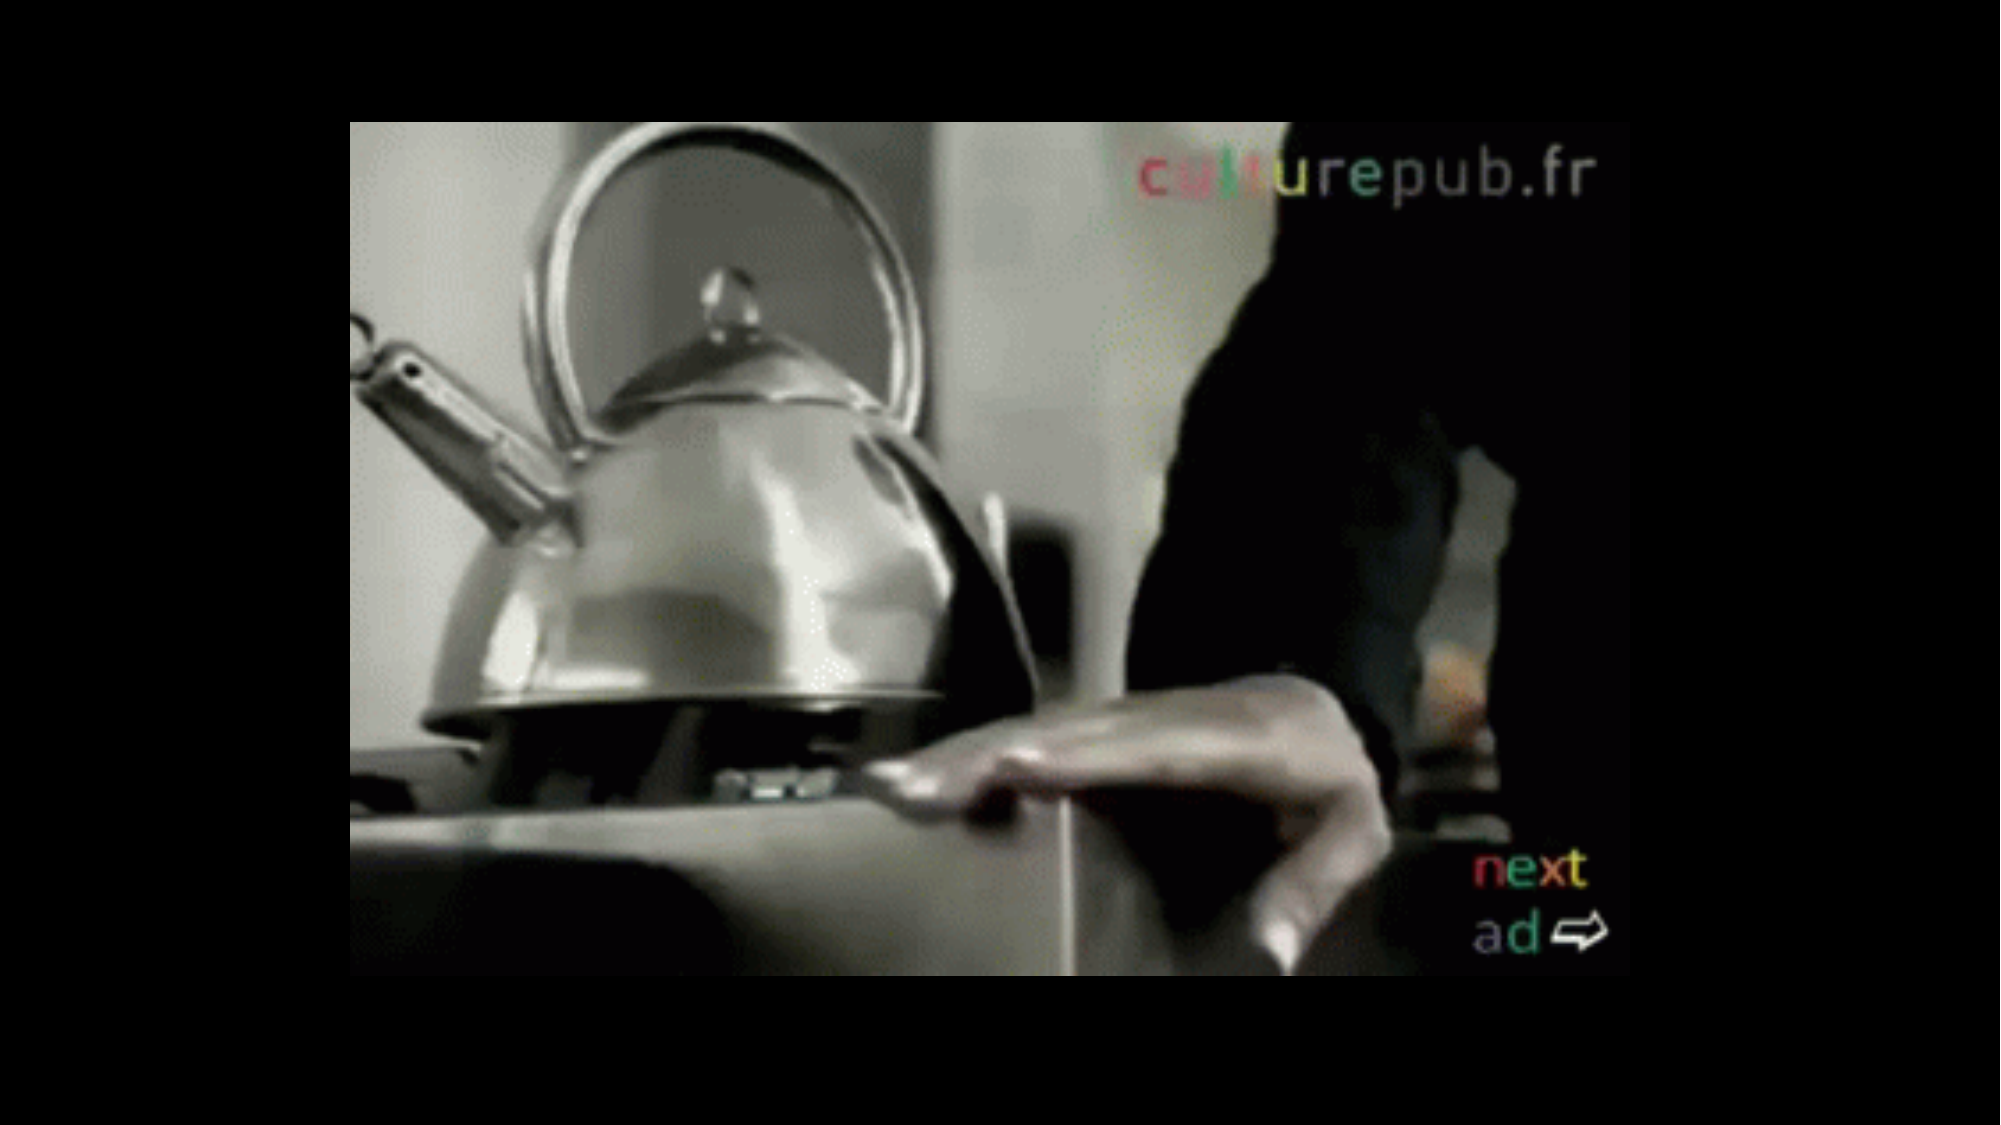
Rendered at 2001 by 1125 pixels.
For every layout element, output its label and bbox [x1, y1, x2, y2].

list [349, 122, 1630, 976]
